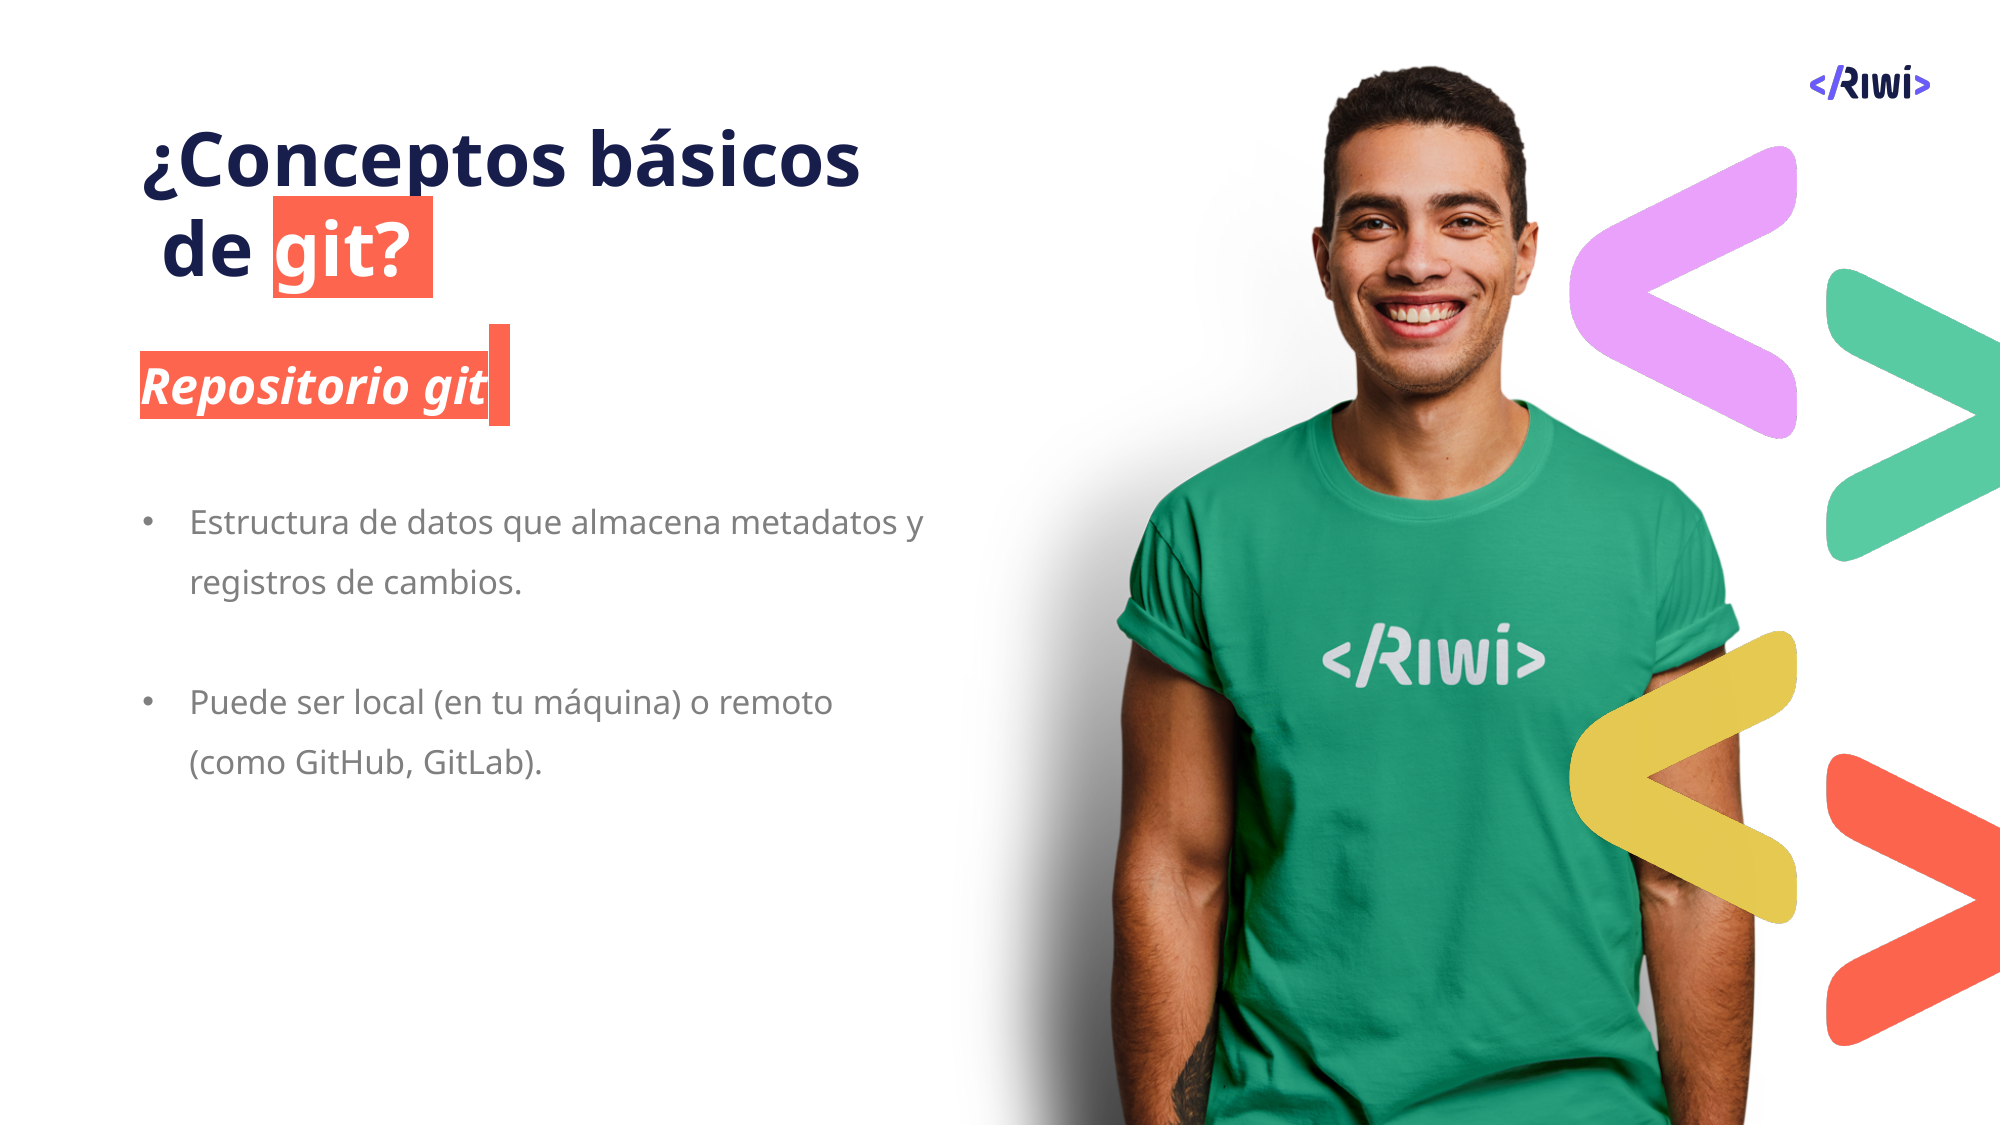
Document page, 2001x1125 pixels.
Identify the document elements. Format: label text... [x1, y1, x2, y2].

text_box Estructura de datos que almacena metadatos y registros de cambios. Puede ser local (en tu máquina) o remoto (como GitHub, GitLab). [127, 473, 876, 901]
text_box Repositorio git. [124, 321, 876, 427]
picture [882, 0, 2000, 1125]
text_box ¿Conceptos básicos de git?. [127, 103, 876, 299]
